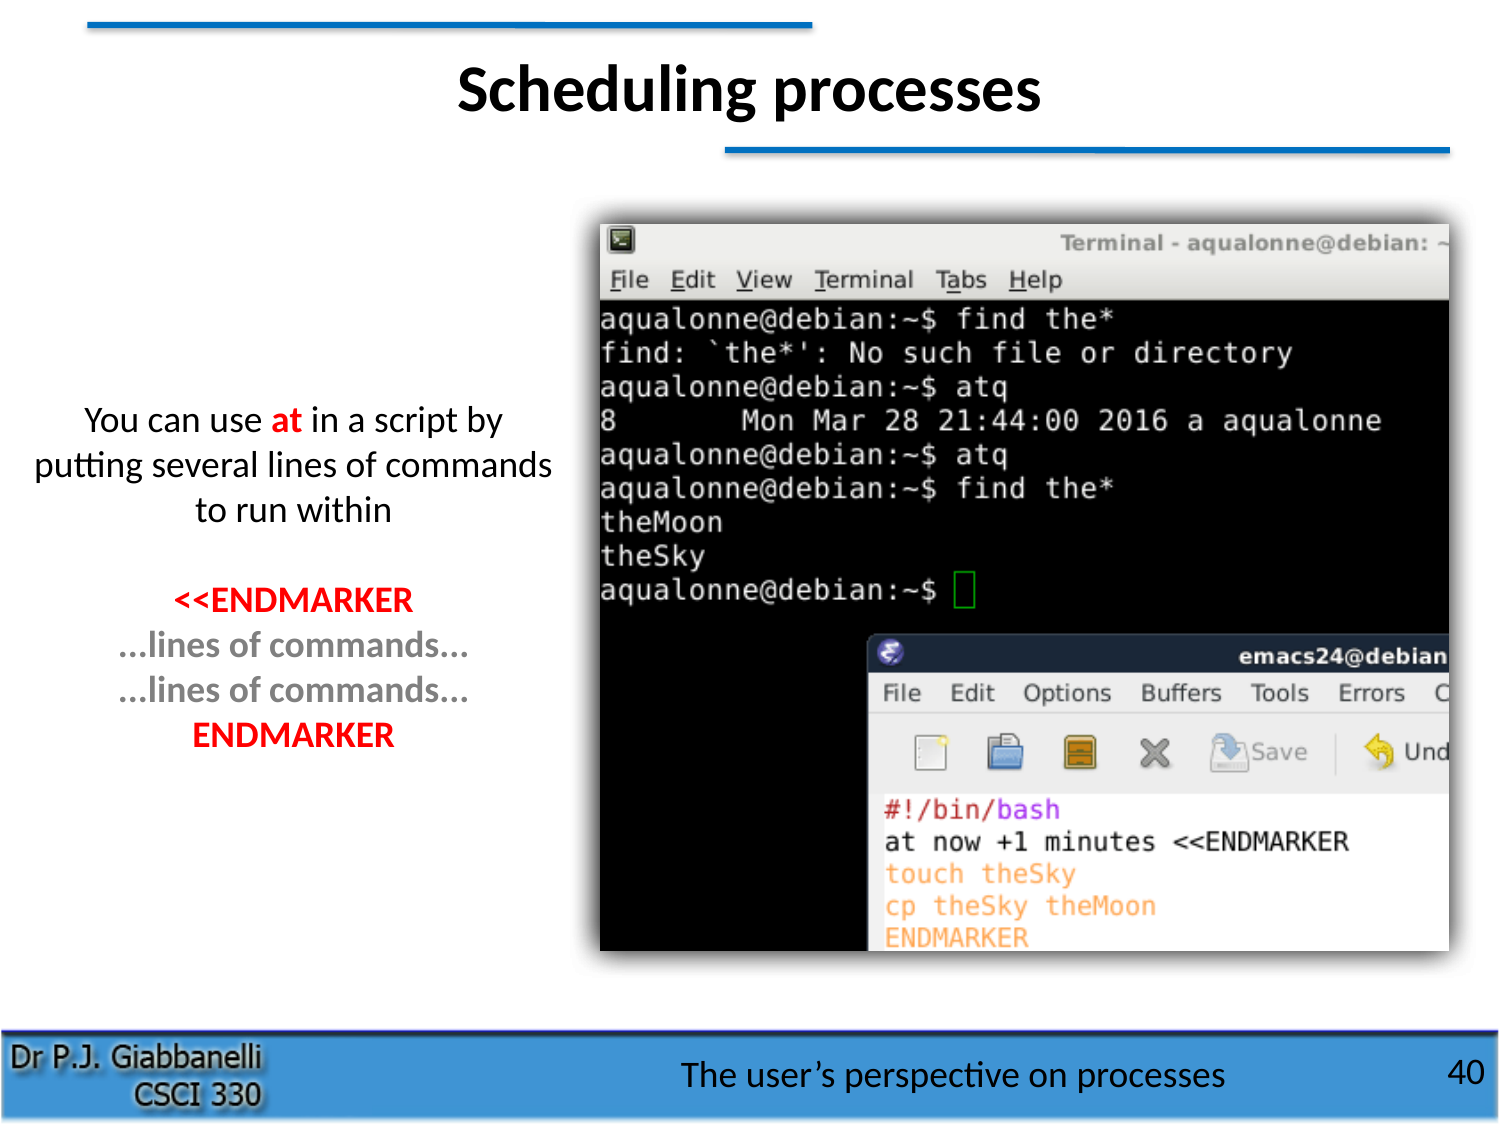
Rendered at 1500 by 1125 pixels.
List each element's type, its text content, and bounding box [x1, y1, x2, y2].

picture [0, 1026, 1500, 1125]
picture [599, 224, 1449, 951]
text_box You can use at in a script by putting several lines of commands to run within <<ENDMARKER ...lines of commands... ...lines of commands... ENDMARKER [12, 387, 574, 763]
text_box Scheduling processes [0, 37, 1500, 133]
